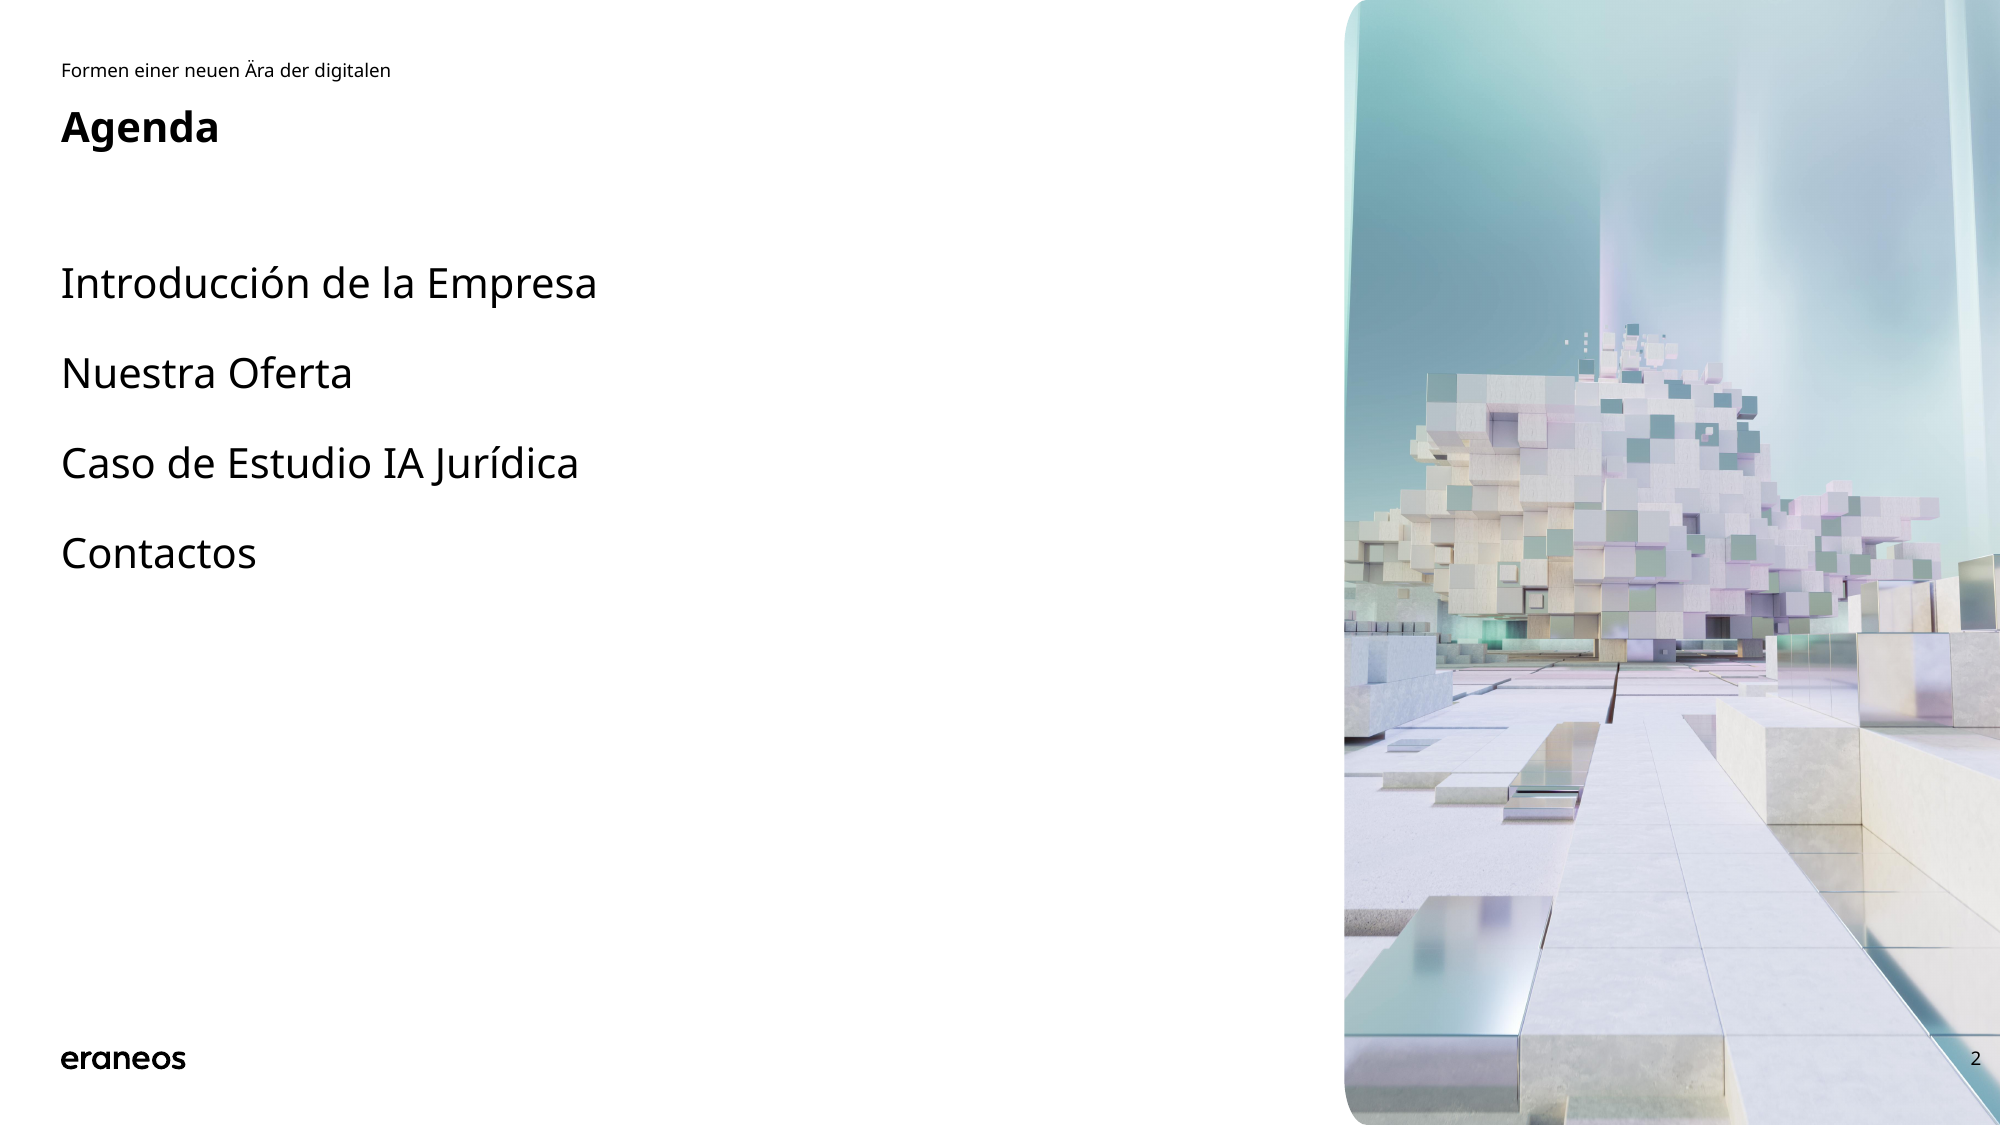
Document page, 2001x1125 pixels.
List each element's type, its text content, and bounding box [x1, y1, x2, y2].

picture [1344, 0, 2000, 1125]
list Formen einer neuen Ära der digitalen [60, 50, 586, 93]
list Agenda [60, 93, 1344, 202]
text_box Introducción de la Empresa Nuestra Oferta Caso de Estudio IA Jurídica Contactos [60, 262, 501, 623]
